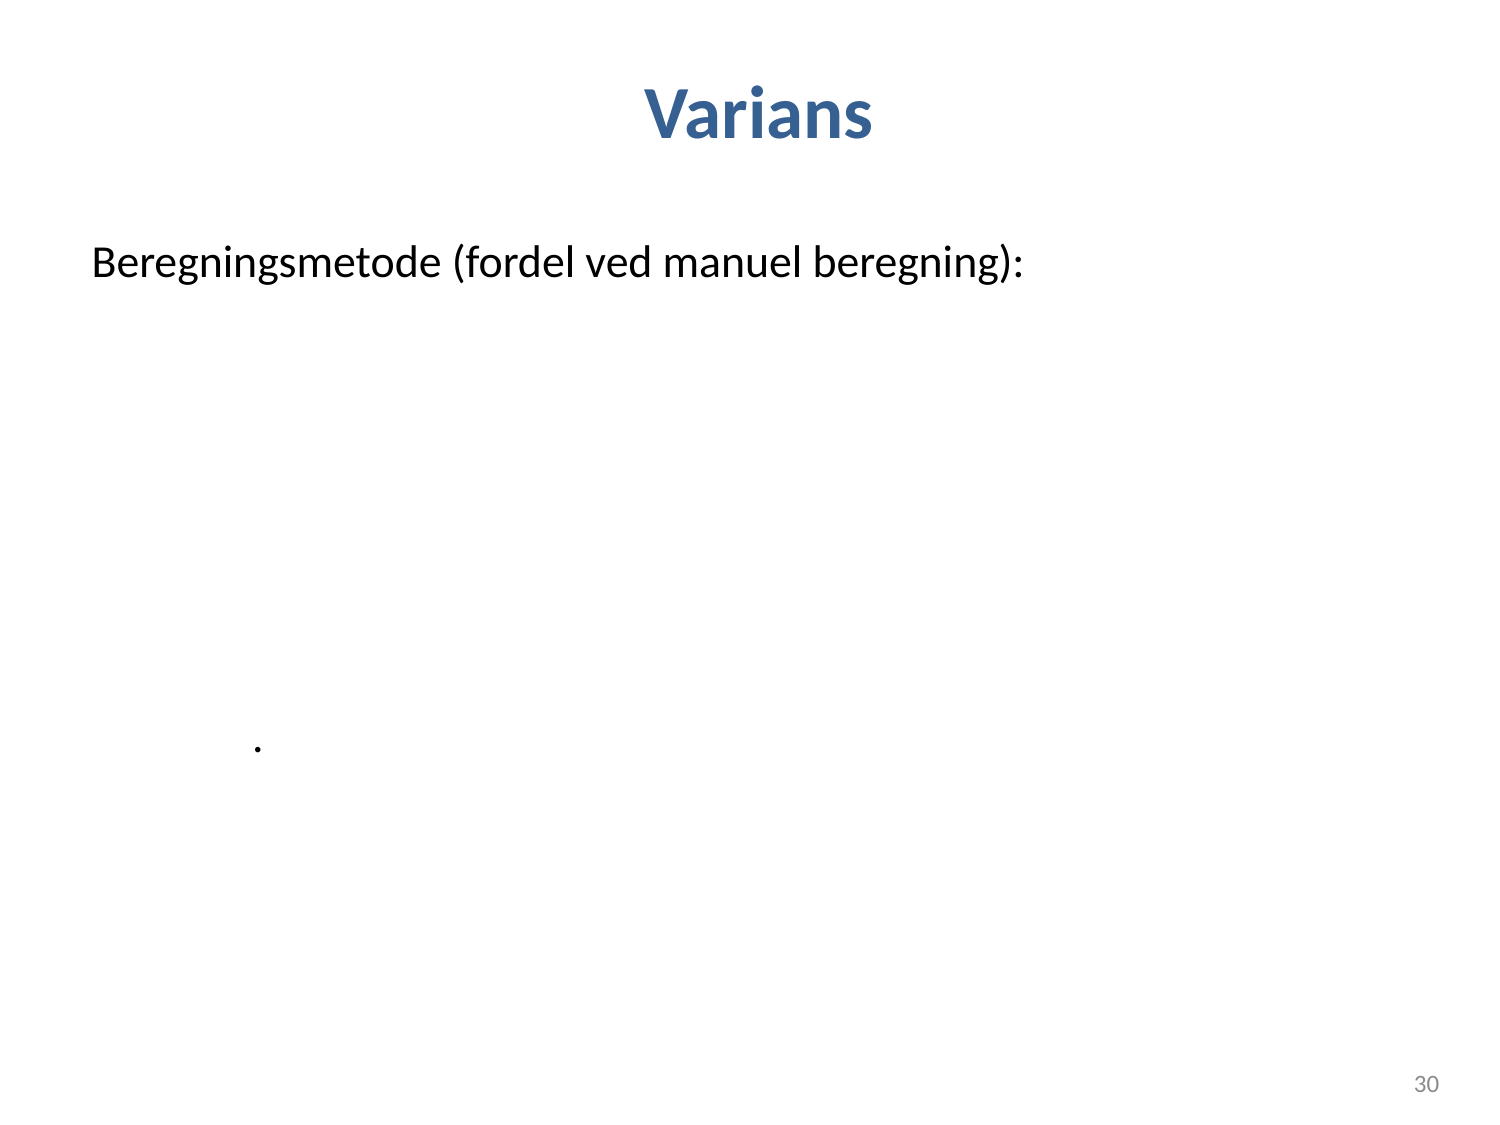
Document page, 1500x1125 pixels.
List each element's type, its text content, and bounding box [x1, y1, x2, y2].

slide_number 30 [1104, 1058, 1455, 1107]
